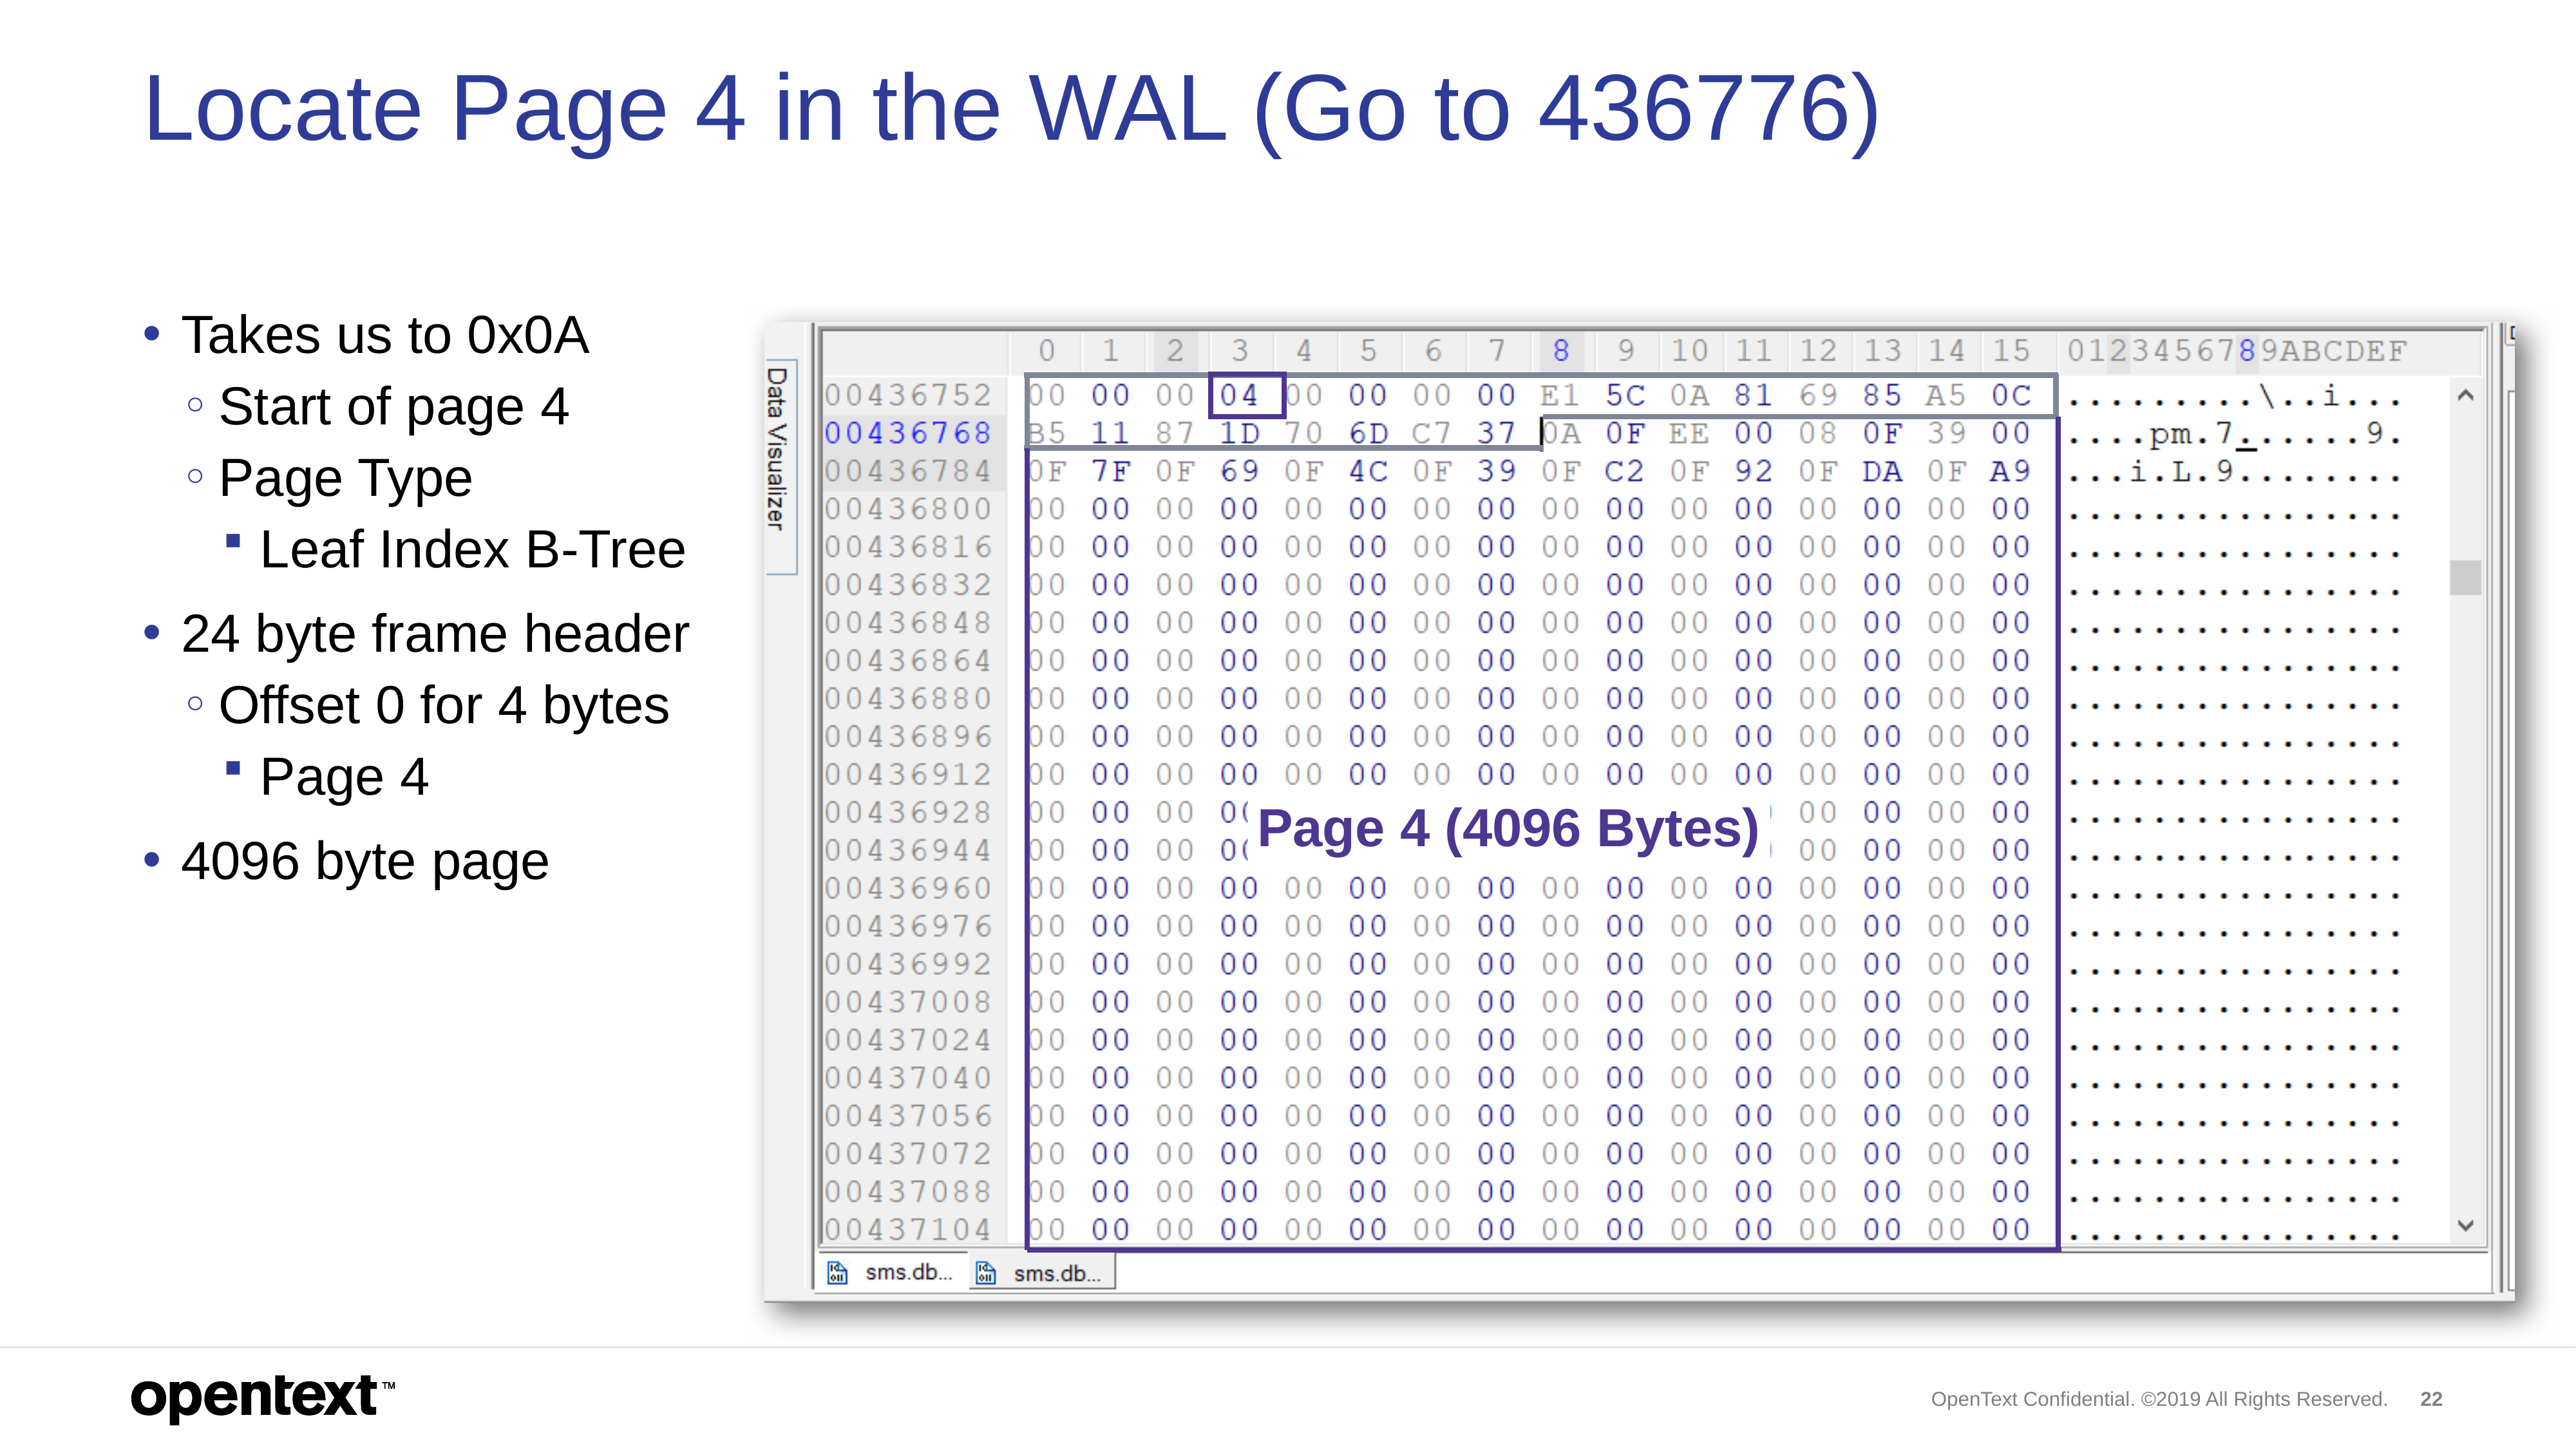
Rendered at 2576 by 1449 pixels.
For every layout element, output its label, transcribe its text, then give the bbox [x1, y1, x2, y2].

list Takes us to 0x0A Start of page 4 Page Type Leaf Index B-Tree 24 byte frame header Offset 0 for 4 bytes Page 4 4096 byte page [133, 302, 716, 1303]
picture [764, 321, 2515, 1303]
title Locate Page 4 in the WAL (Go to 436776) [133, 7, 2443, 213]
